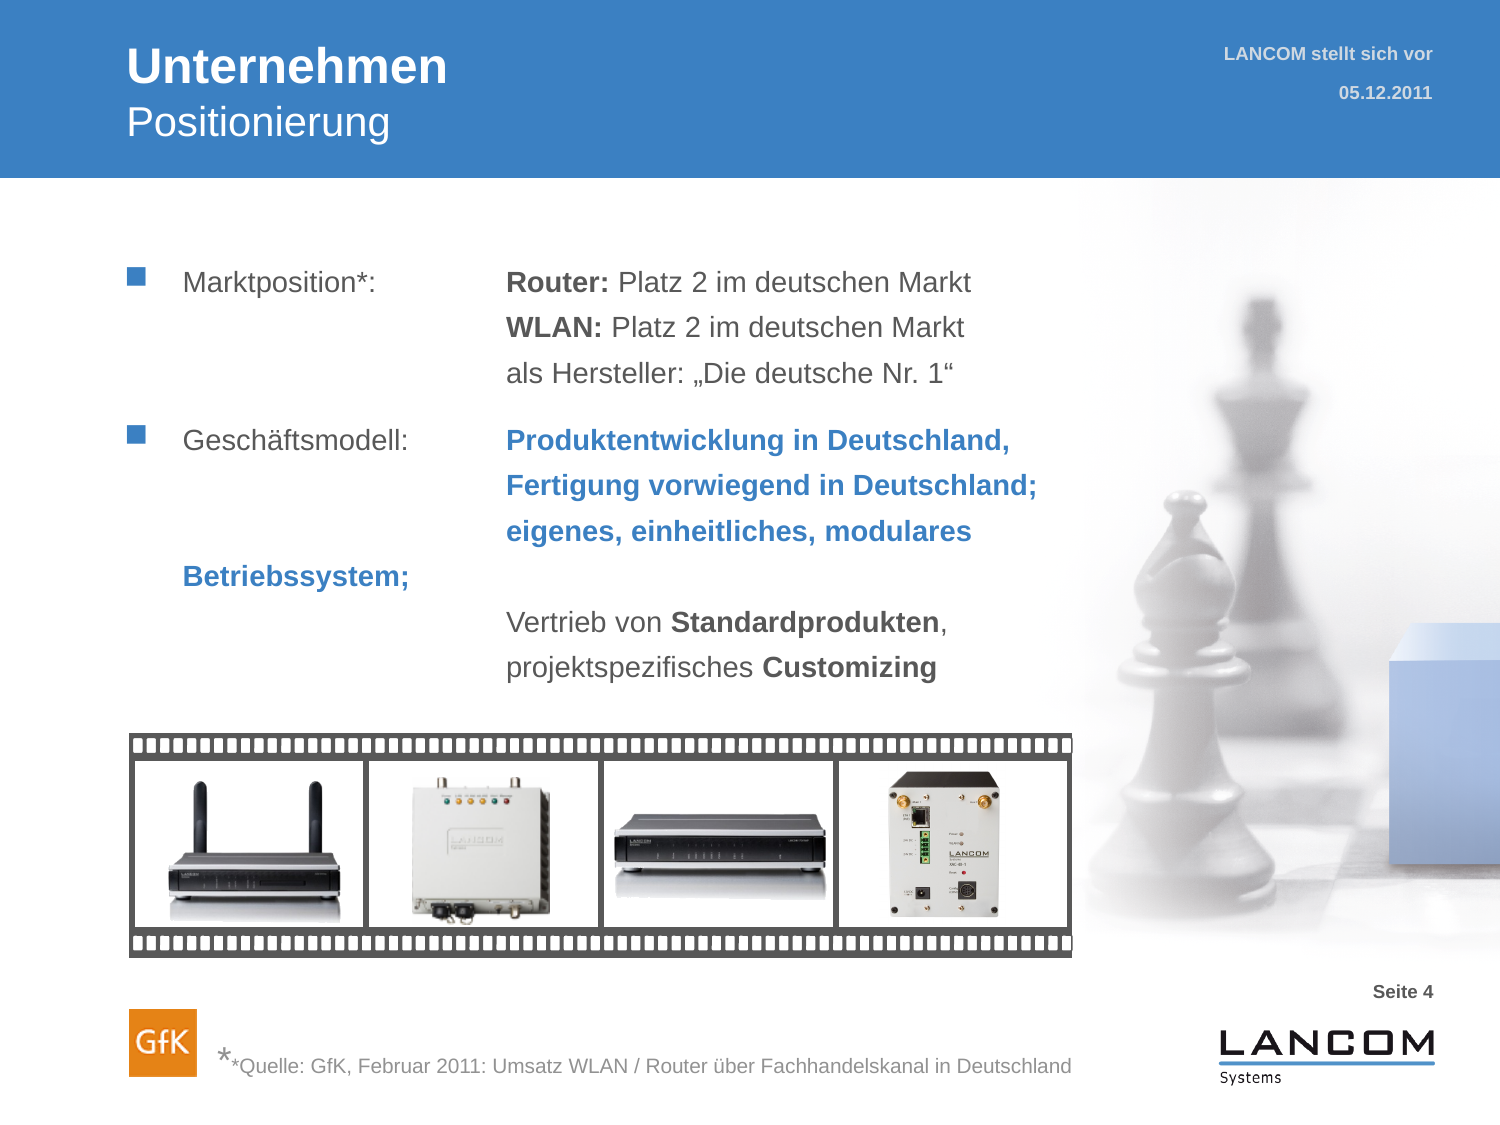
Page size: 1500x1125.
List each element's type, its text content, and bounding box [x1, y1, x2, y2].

picture [1218, 1030, 1435, 1086]
text_box **Quelle: GfK, Februar 2011: Umsatz WLAN / Router über Fachhandelskanal in Deutschland [191, 1028, 1087, 1089]
footer LANCOM stellt sich vor [1195, 33, 1448, 73]
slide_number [1195, 73, 1448, 103]
picture [661, 178, 1500, 982]
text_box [129, 733, 1072, 958]
title Unternehmen Positionierung [126, 18, 1196, 146]
text_box Marktposition*: Router: Platz 2 im deutschen Markt WLAN: Platz 2 im deutschen Markt als Hersteller: „Die deutsche Nr. 1“ Geschäftsmodell: Produktentwicklung in Deutschland, Fertigung vorwiegend in Deutschland; eigenes, einheitliches, modulares Betriebssystem; Vertrieb von Standardprodukten, projektspezifisches Customizing [109, 245, 1100, 691]
picture [129, 1009, 198, 1077]
